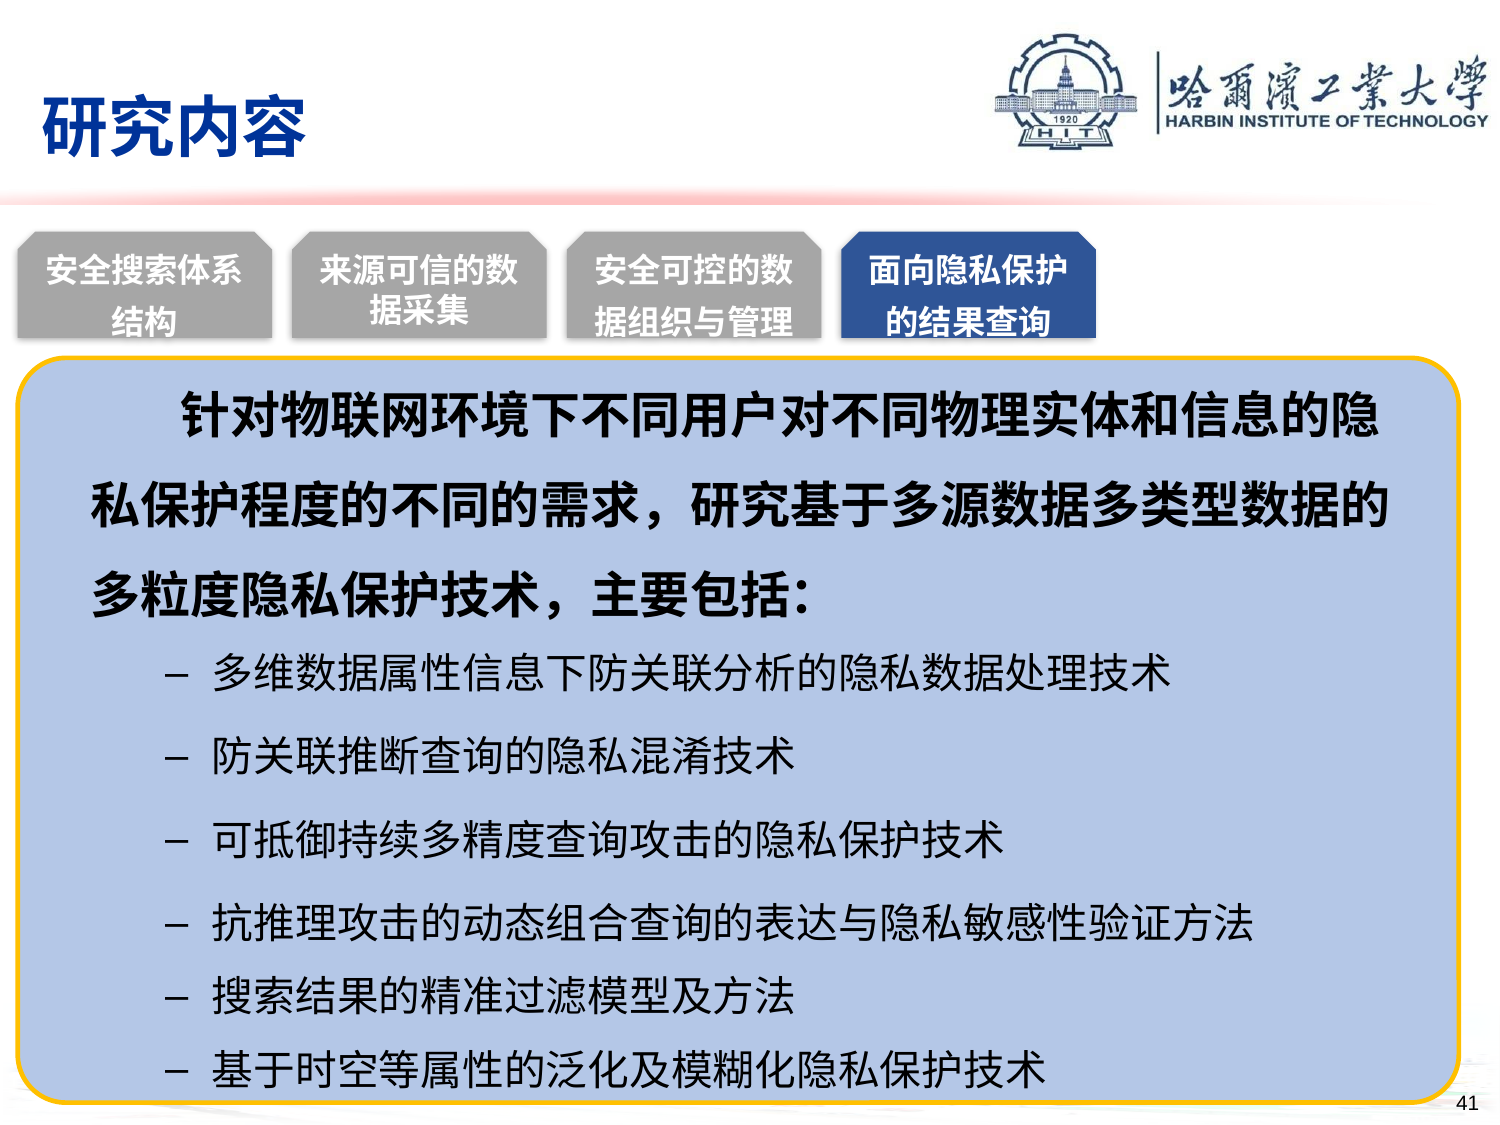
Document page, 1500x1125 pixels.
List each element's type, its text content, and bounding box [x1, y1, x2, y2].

text_box 安全可控的数据组织与管理 [566, 231, 822, 338]
text_box 来源可信的数据采集 [292, 231, 547, 338]
list 针对物联网环境下不同用户对不同物理实体和信息的隐私保护程度的不同的需求，研究基于多源数据多类型数据的多粒度隐私保护技术，主要包括： 多维数据属性信息下防关联分析的隐私数据处理技术 防关联推断查询的隐私混淆技术 可抵御持续多精度查询攻击的隐私保护技术 抗推理攻击的动态组合查询的表达与隐私敏感性验证方法 搜索结果的精准过滤模型及方法 基于时空等属性的泛化及模糊化隐私保护技术 [74, 345, 1426, 929]
text_box [17, 357, 1459, 1103]
title 研究内容 [26, 30, 1377, 219]
text_box 安全搜索体系结构 [17, 231, 273, 338]
picture [984, 22, 1500, 161]
text_box 面向隐私保护的结果查询 [841, 231, 1096, 338]
